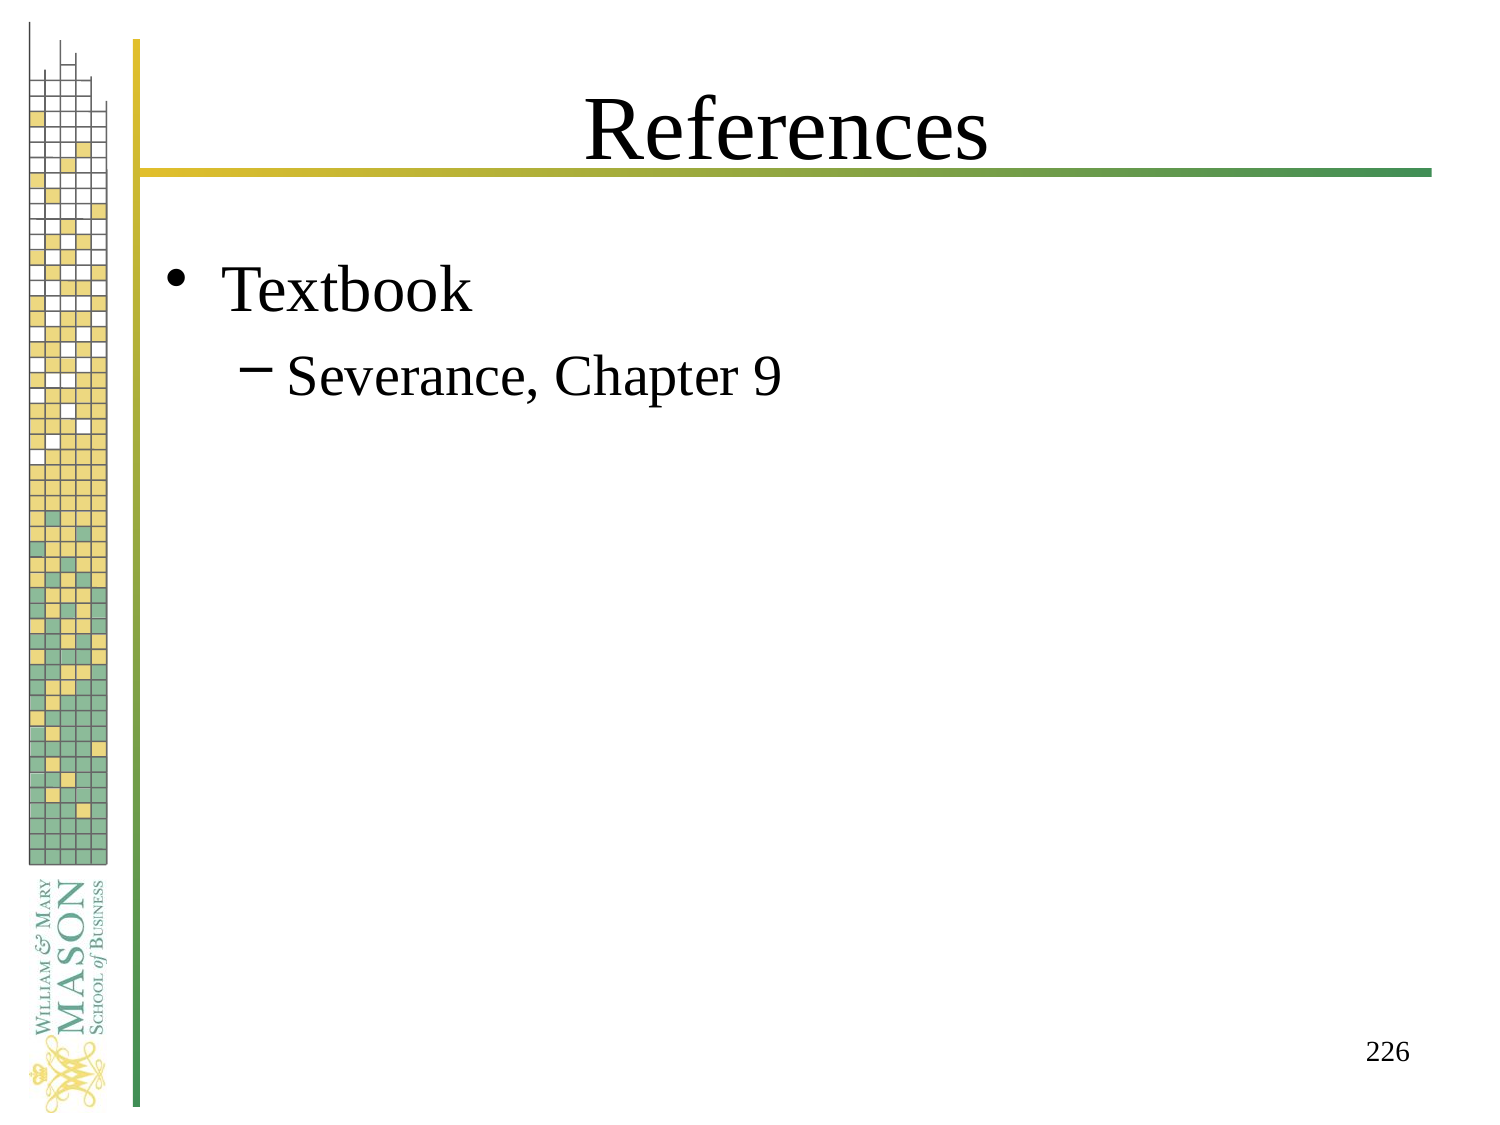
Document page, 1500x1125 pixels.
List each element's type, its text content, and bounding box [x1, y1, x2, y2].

table_header Description [29, 879, 107, 1113]
title References [150, 45, 1425, 200]
list Textbook Severance, Chapter 9 [150, 237, 1425, 1005]
slide_number 226 [1048, 1024, 1426, 1103]
